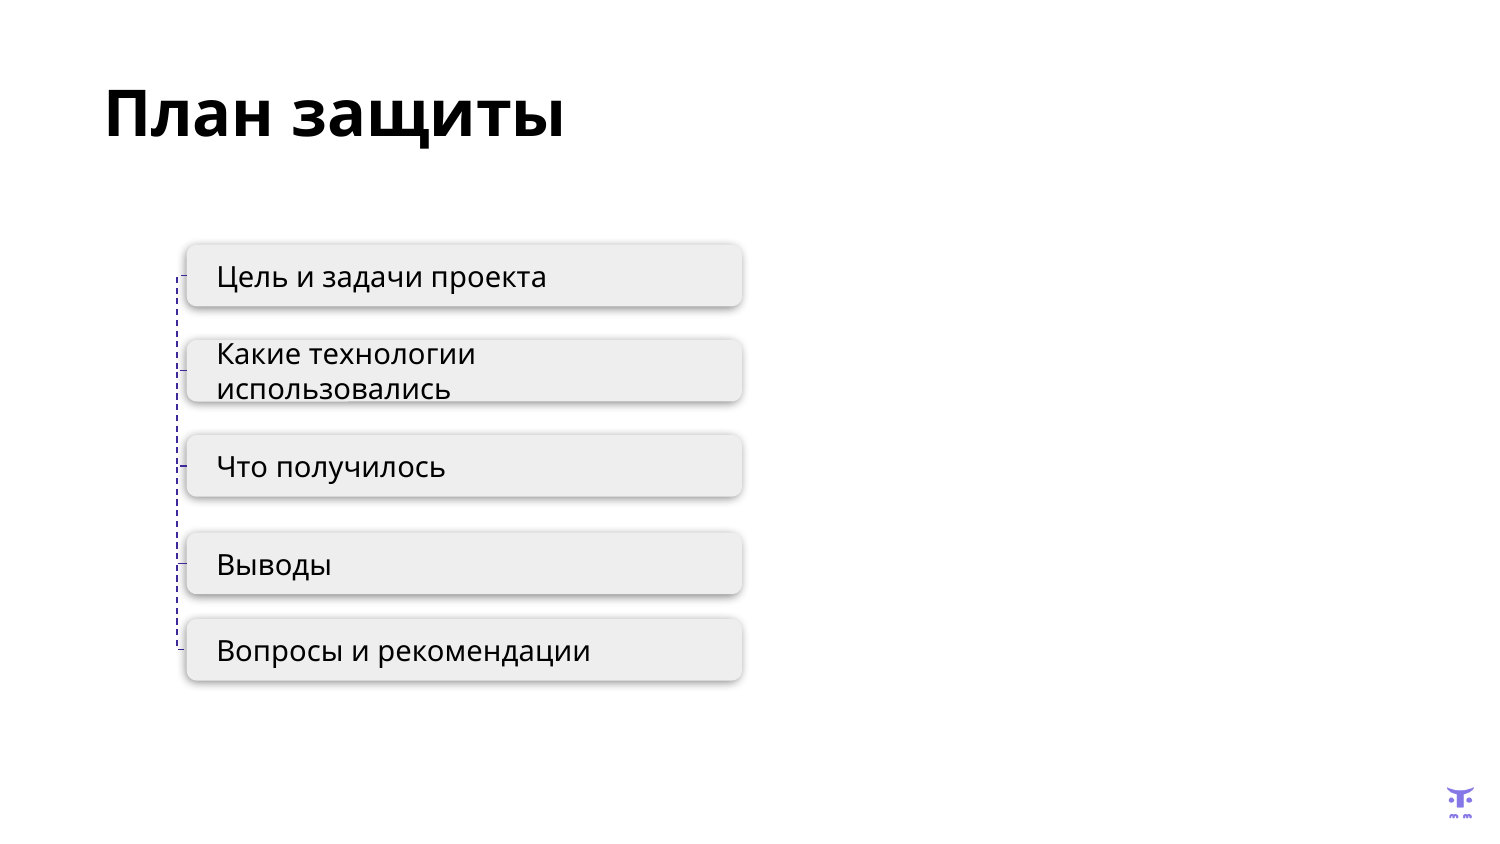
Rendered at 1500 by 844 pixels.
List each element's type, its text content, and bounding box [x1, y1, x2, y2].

text_box Какие технологии использовались [192, 339, 742, 402]
title План защиты [88, 57, 1487, 229]
picture [0, 0, 1500, 844]
text_box Цель и задачи проекта [186, 244, 742, 307]
text_box Выводы [192, 532, 742, 595]
text_box Что получилось [192, 435, 742, 497]
text_box Вопросы и рекомендации [186, 618, 742, 681]
